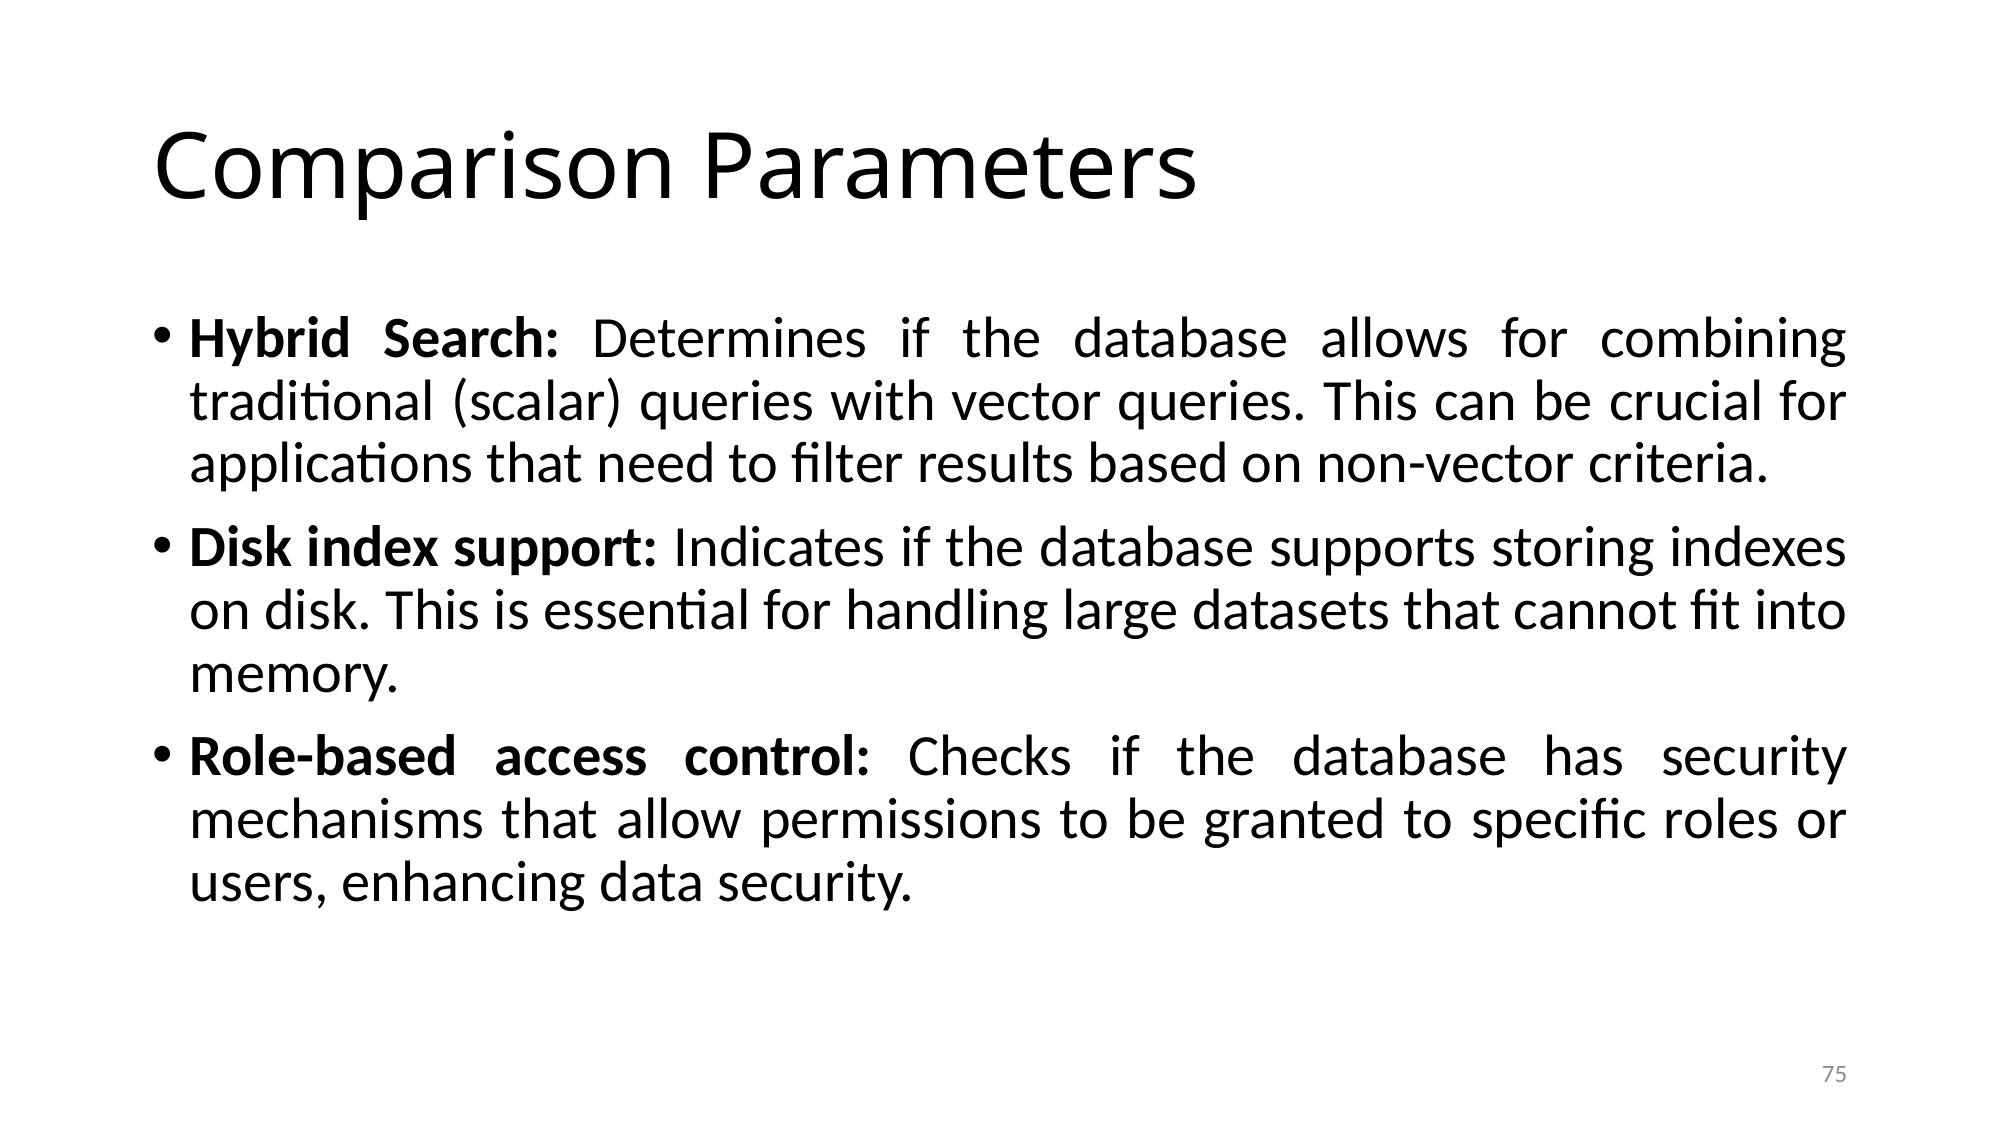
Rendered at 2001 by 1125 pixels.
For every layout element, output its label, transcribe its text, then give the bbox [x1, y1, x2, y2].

title Comparison Parameters [137, 59, 1863, 278]
slide_number 75 [1412, 1042, 1863, 1103]
list Hybrid Search: Determines if the database allows for combining traditional (scalar) queries with vector queries. This can be crucial for applications that need to filter results based on non-vector criteria. Disk index support: Indicates if the database supports storing indexes on disk. This is essential for handling large datasets that cannot fit into memory. Role-based access control: Checks if the database has security mechanisms that allow permissions to be granted to specific roles or users, enhancing data security. [137, 299, 1863, 1014]
